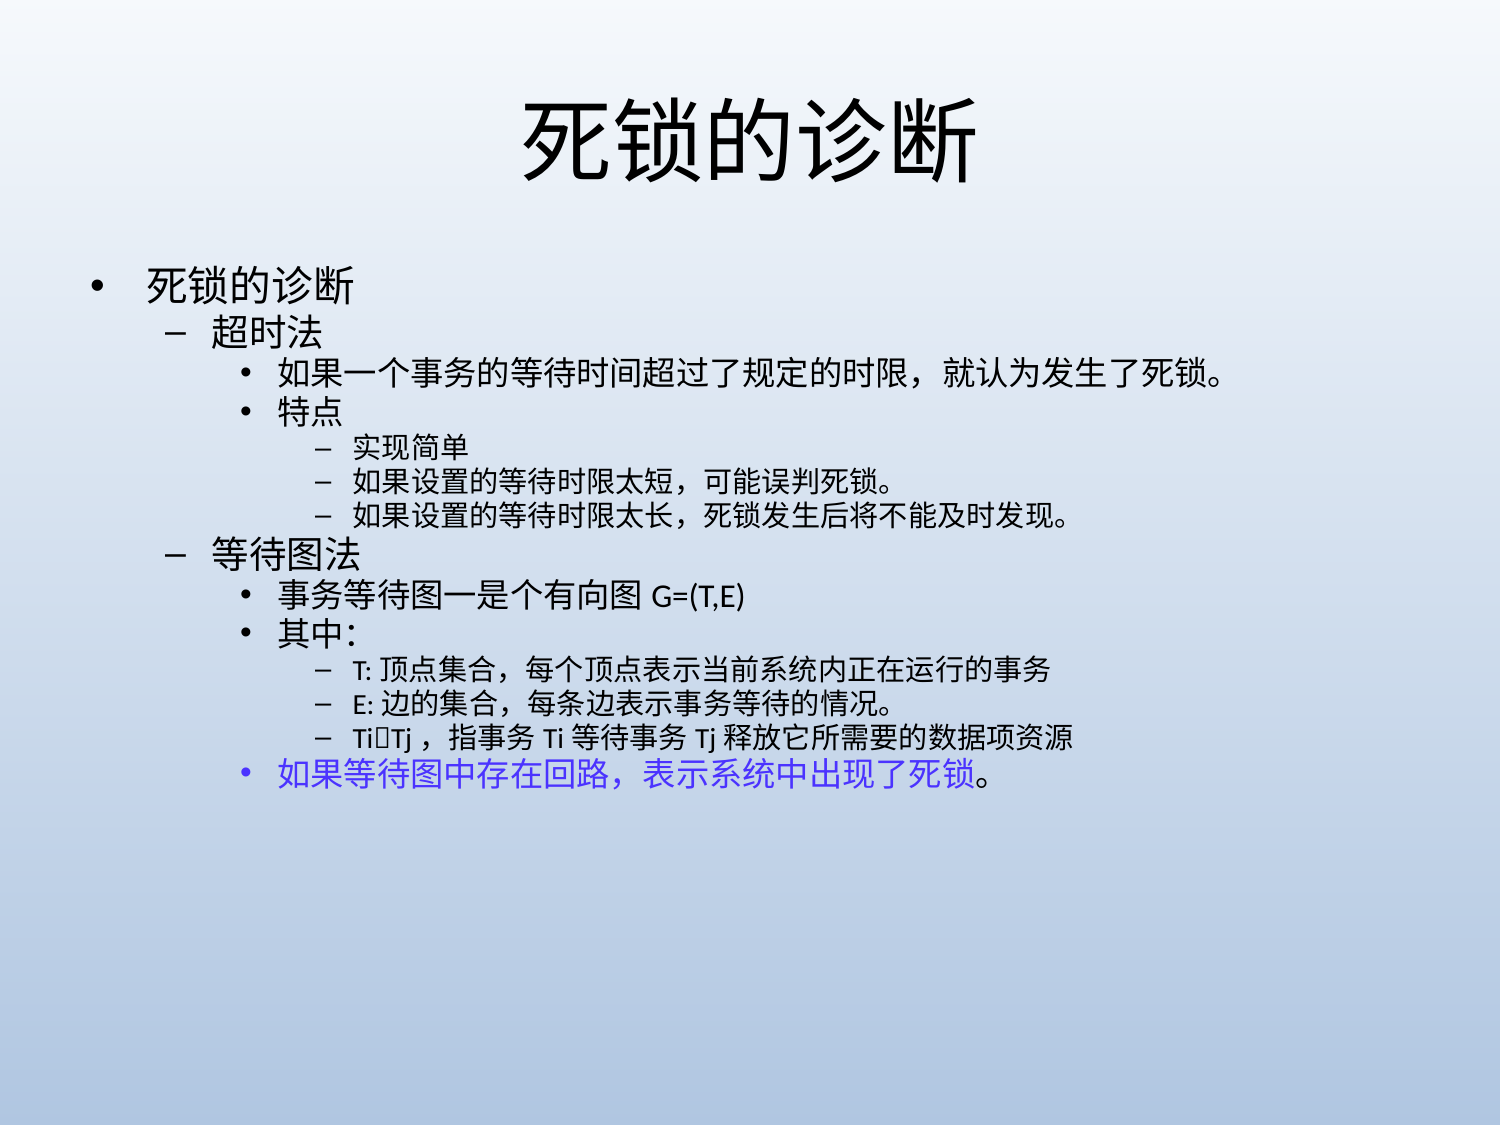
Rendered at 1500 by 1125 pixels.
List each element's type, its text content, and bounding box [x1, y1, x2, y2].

title 死锁的诊断 [75, 45, 1425, 233]
list 死锁的诊断 超时法 如果一个事务的等待时间超过了规定的时限，就认为发生了死锁。 特点 实现简单 如果设置的等待时限太短，可能误判死锁。 如果设置的等待时限太长，死锁发生后将不能及时发现。 等待图法 事务等待图一是个有向图G=(T,E) 其中： T:顶点集合，每个顶点表示当前系统内正在运行的事务 E:边的集合，每条边表示事务等待的情况。 TiTj，指事务Ti等待事务Tj释放它所需要的数据项资源 如果等待图中存在回路，表示系统中出现了死锁。 [75, 262, 1425, 1005]
